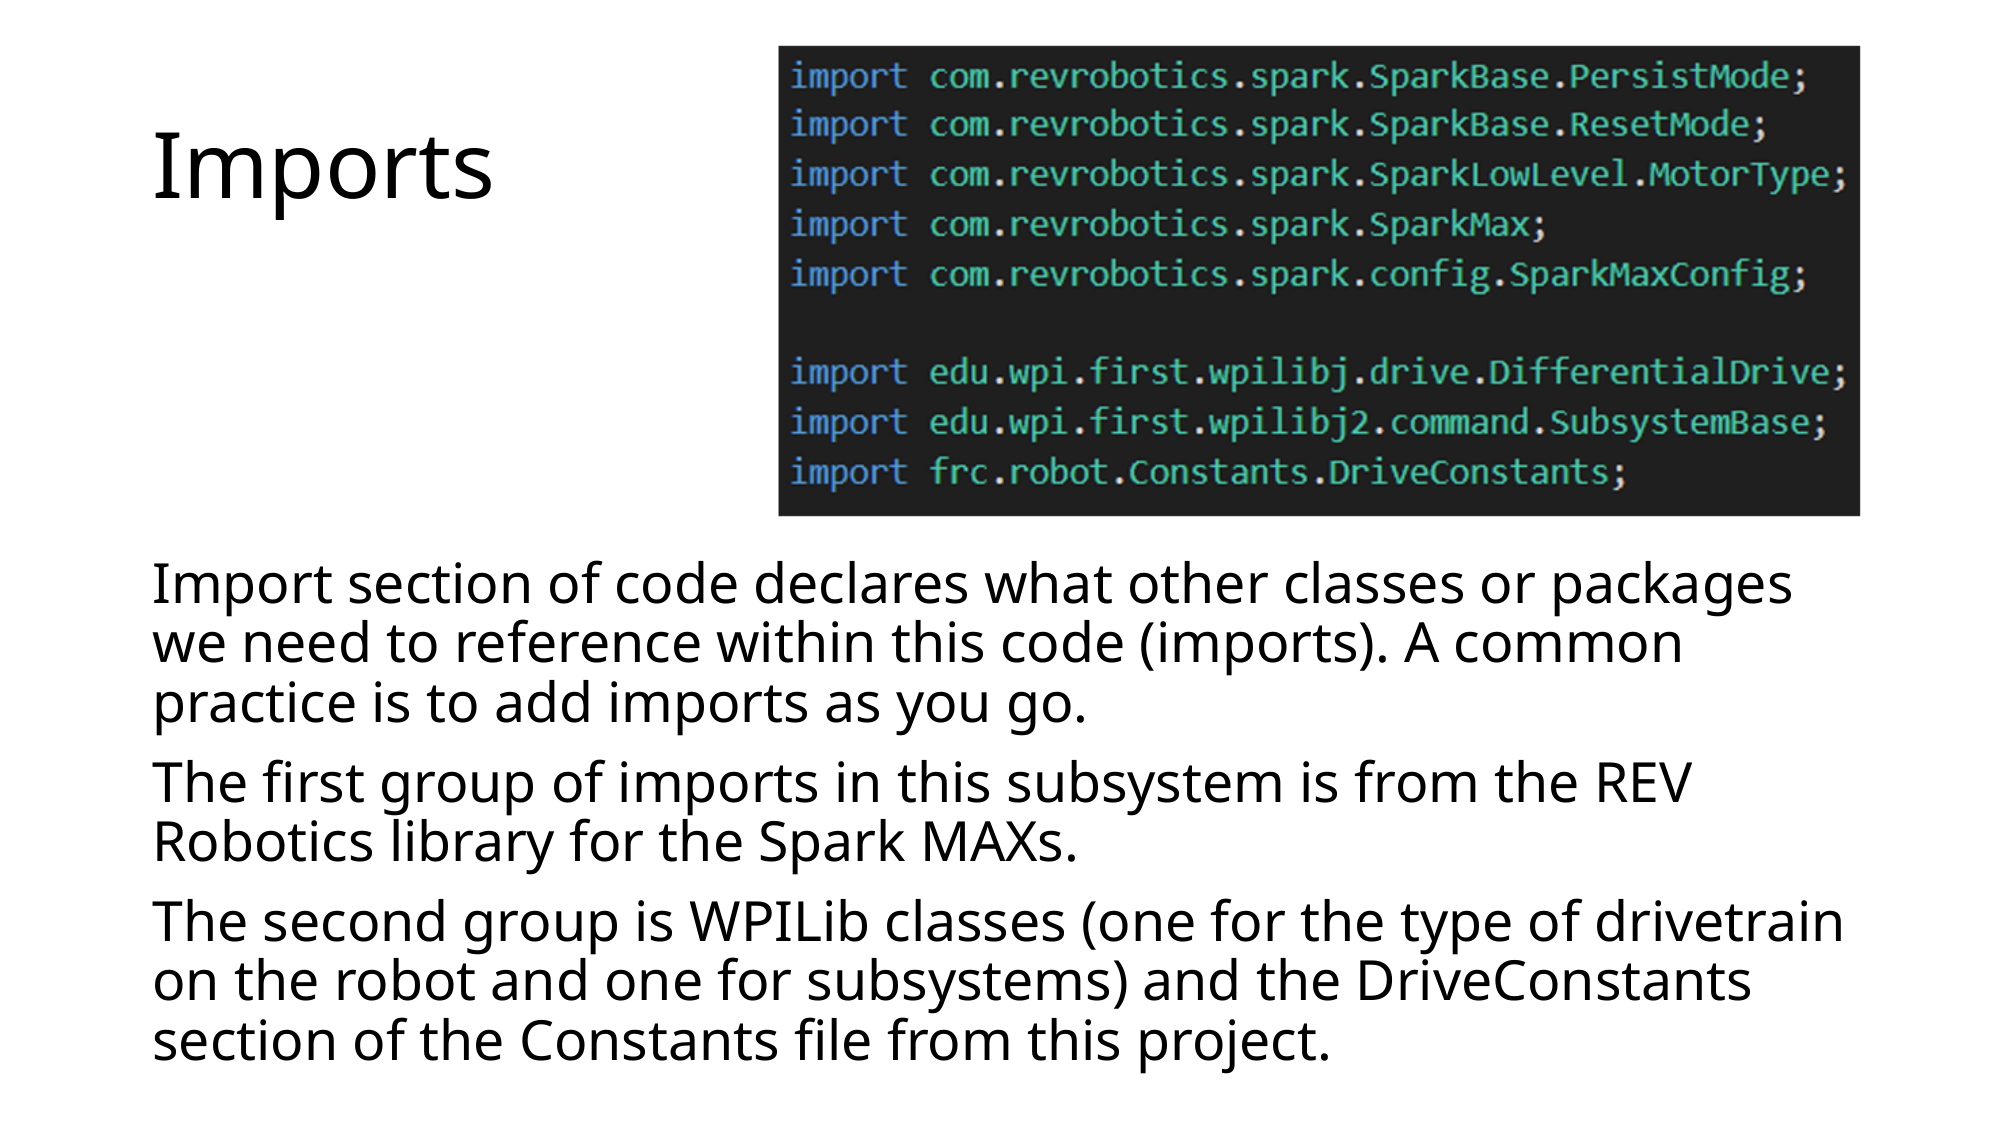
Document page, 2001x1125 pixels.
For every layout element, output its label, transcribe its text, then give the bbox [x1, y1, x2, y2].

picture [776, 42, 1863, 519]
list Import section of code declares what other classes or packages we need to reference within this code (imports). A common practice is to add imports as you go. The first group of imports in this subsystem is from the REV Robotics library for the Spark MAXs. The second group is WPILib classes (one for the type of drivetrain on the robot and one for subsystems) and the DriveConstants section of the Constants file from this project. [137, 548, 1863, 1083]
title Imports [137, 59, 776, 278]
